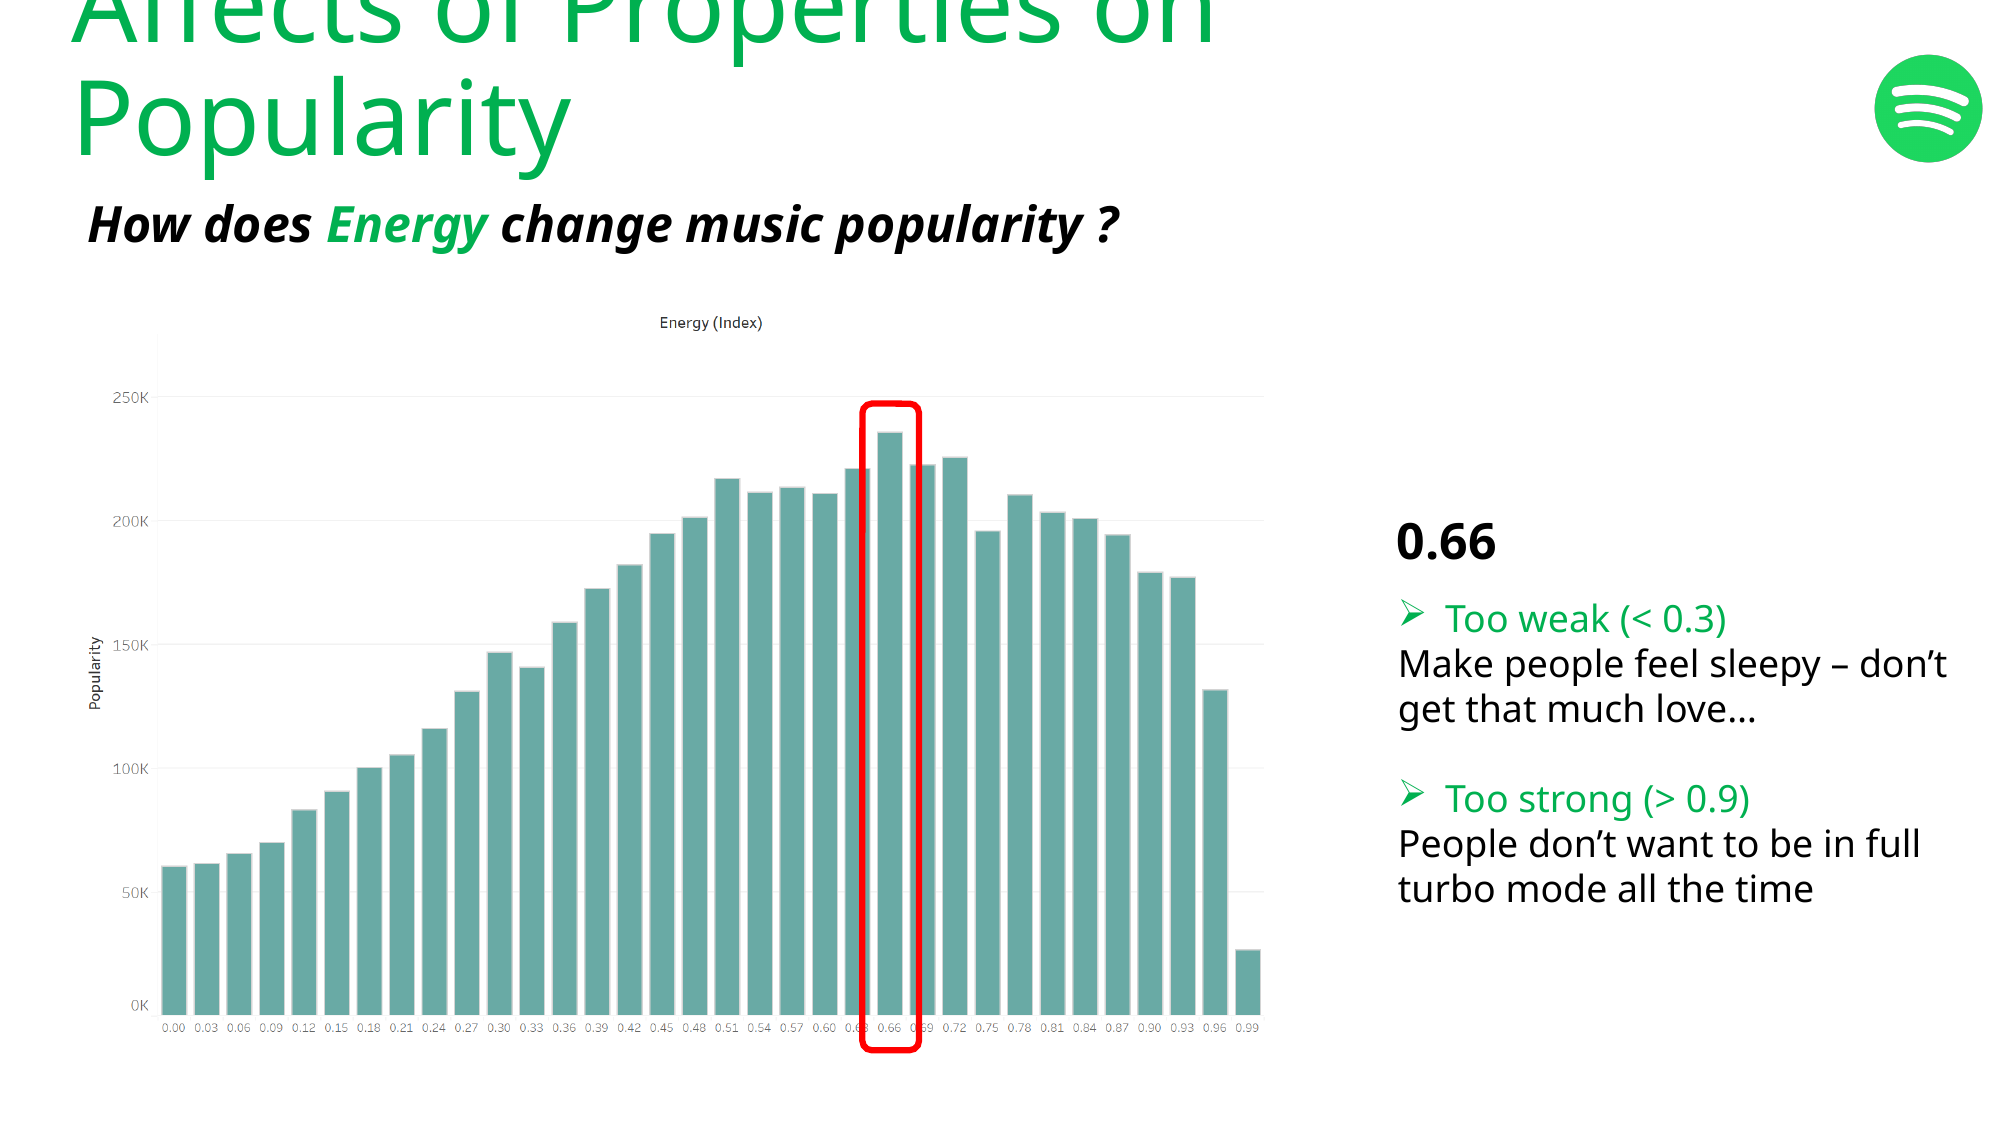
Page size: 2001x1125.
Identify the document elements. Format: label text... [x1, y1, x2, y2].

text_box 0.66 [1382, 501, 1512, 577]
text_box Too weak (< 0.3) Make people feel sleepy – don’t get that much love… Too strong (> 0.9) People don’t want to be in full turbo mode all the time [1383, 587, 2000, 918]
picture [1872, 52, 1985, 164]
title Affects of Properties on Popularity [56, 42, 1546, 185]
text_box How does Energy change music popularity ? [72, 184, 1153, 260]
picture [72, 309, 1292, 1040]
text_box [860, 1040, 921, 1052]
